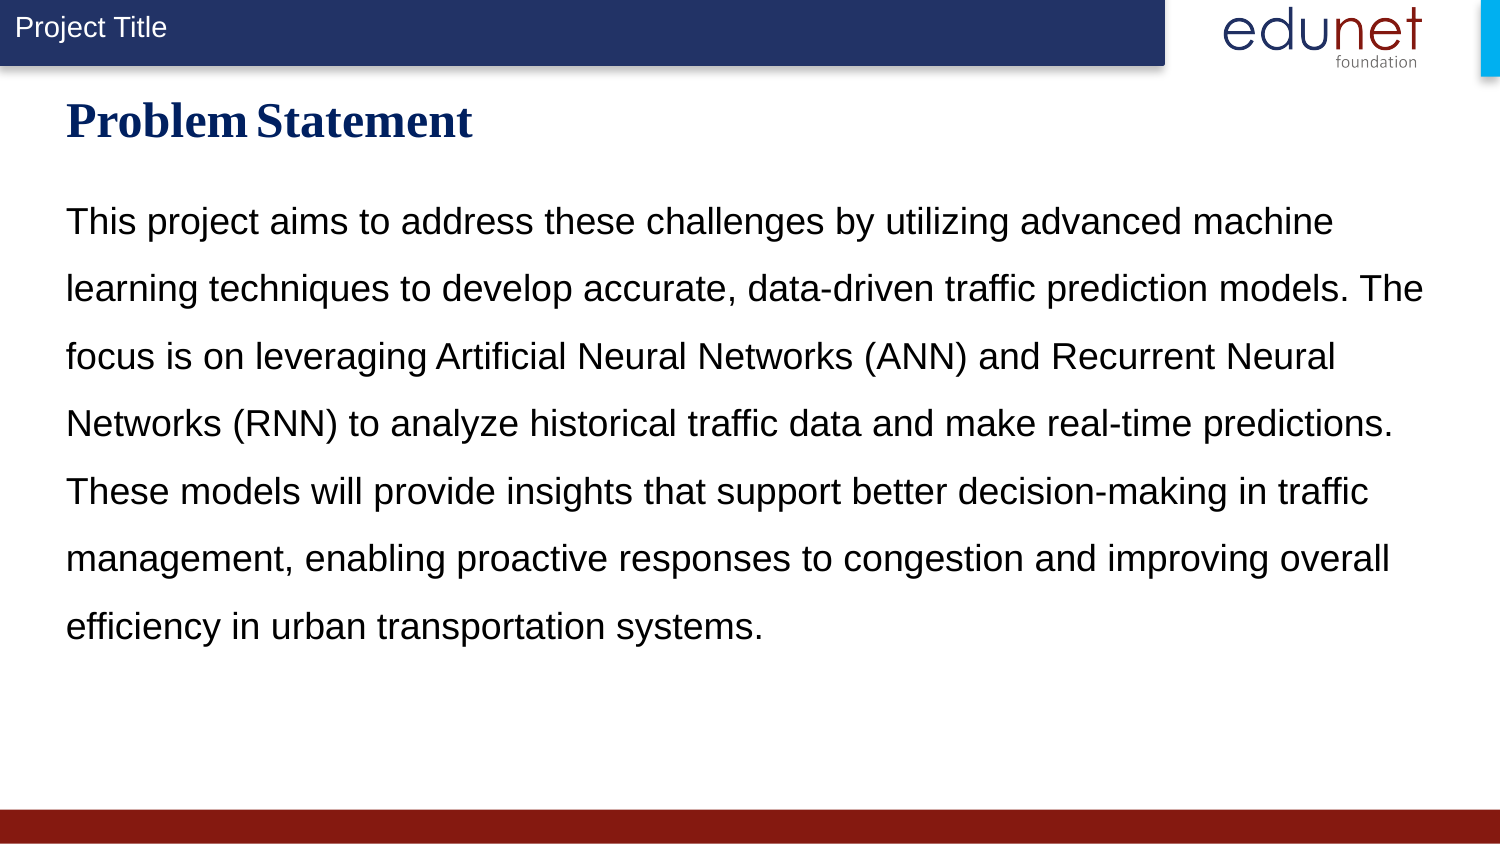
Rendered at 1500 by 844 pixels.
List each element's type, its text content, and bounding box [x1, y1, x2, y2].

text_box This project aims to address these challenges by utilizing advanced machine learning techniques to develop accurate, data-driven traffic prediction models. The focus is on leveraging Artificial Neural Networks (ANN) and Recurrent Neural Networks (RNN) to analyze historical traffic data and make real-time predictions. These models will provide insights that support better decision-making in traffic management, enabling proactive responses to congestion and improving overall efficiency in urban transportation systems. [51, 166, 1449, 655]
title Problem Statement [51, 72, 1449, 166]
picture [1219, 4, 1424, 72]
